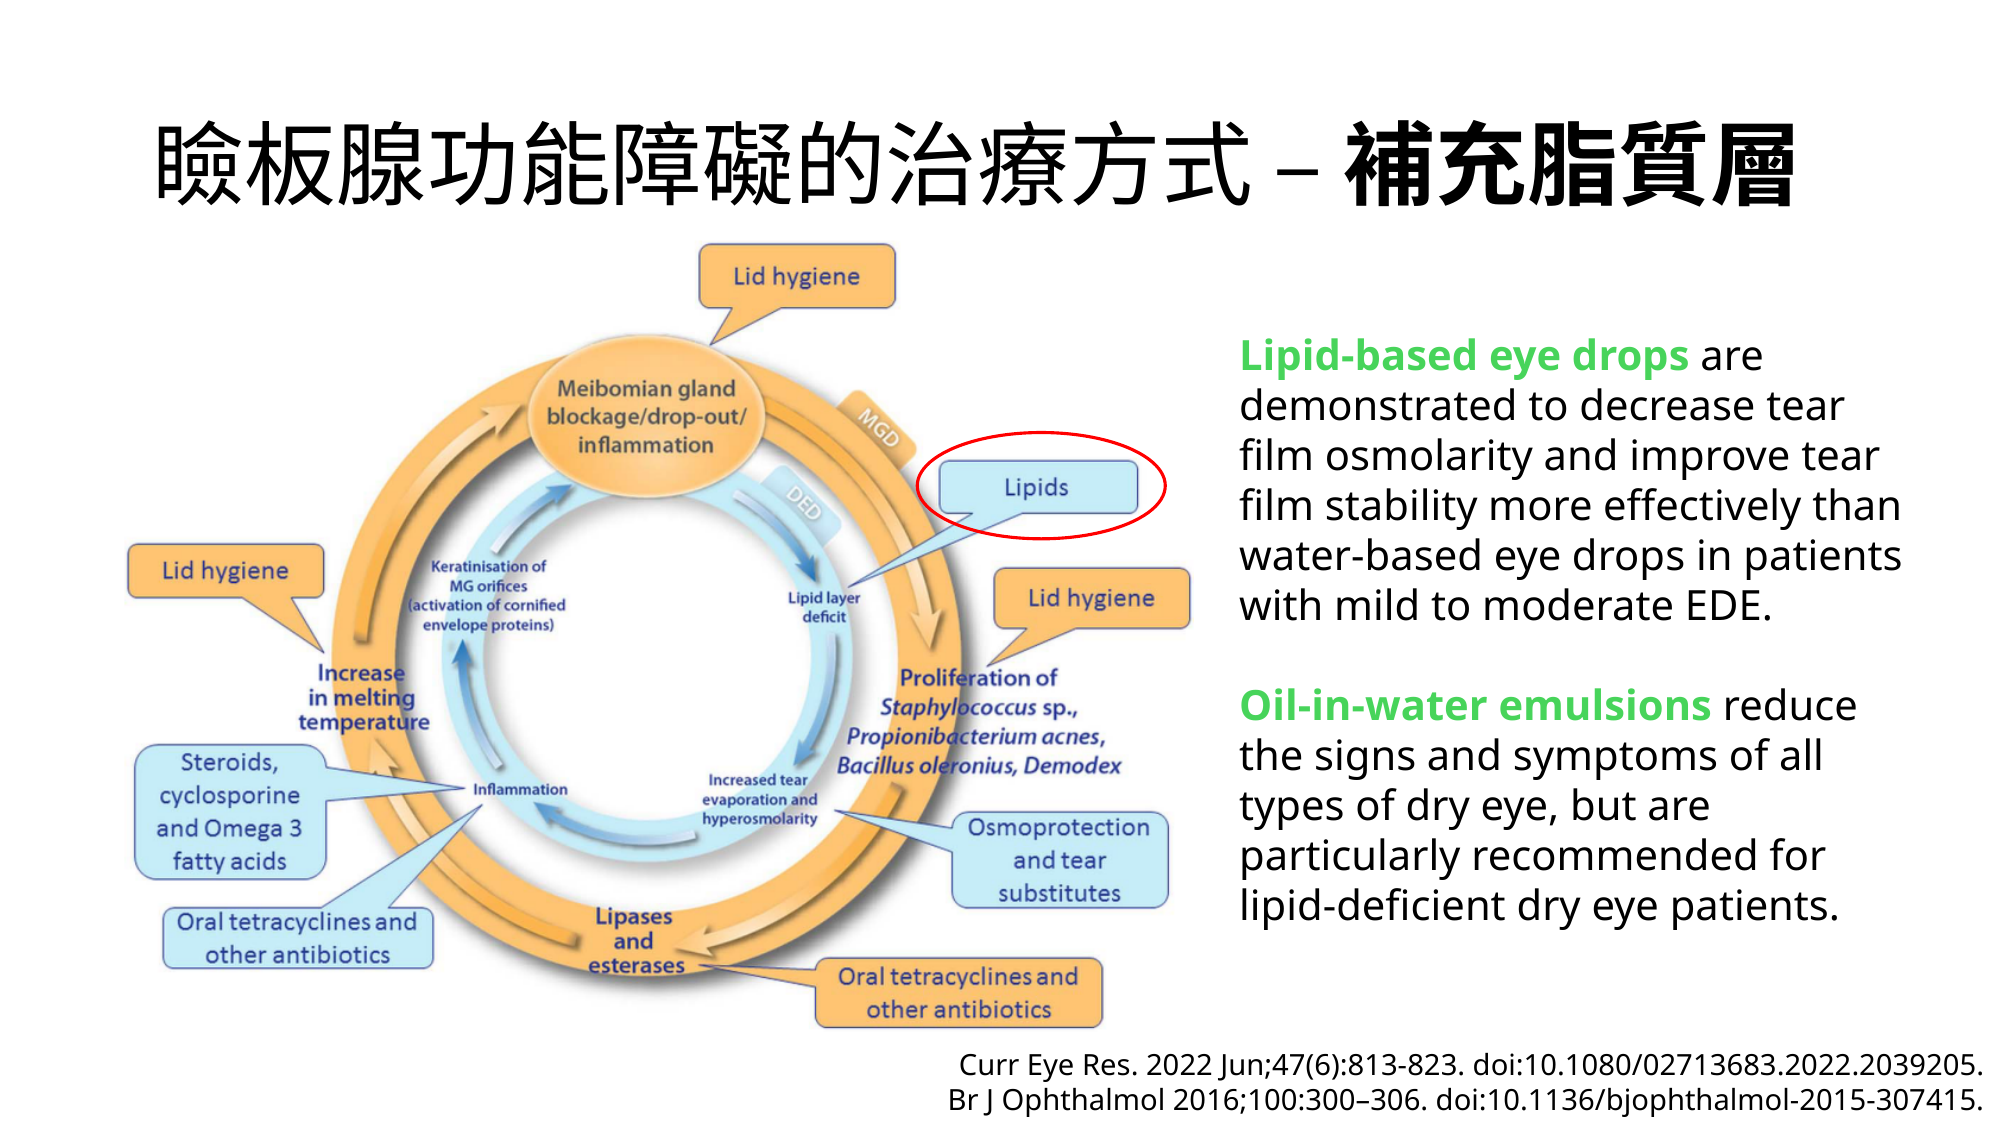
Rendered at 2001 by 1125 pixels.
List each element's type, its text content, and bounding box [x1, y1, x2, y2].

text_box Lipid-based eye drops are demonstrated to decrease tear film osmolarity and improve tear film stability more effectively than water-based eye drops in patients with mild to moderate EDE. Oil-in-water emulsions reduce the signs and symptoms of all types of dry eye, but are particularly recommended for lipid-deficient dry eye patients. [1224, 321, 1945, 937]
picture [102, 218, 1214, 1046]
title 瞼板腺功能障礙的治療方式 – 補充脂質層 [137, 59, 1863, 278]
text_box Curr Eye Res. 2022 Jun;47(6):813-823. doi:10.1080/02713683.2022.2039205. Br J Ophthalmol 2016;100:300–306. doi:10.1136/bjophthalmol-2015-307415. [268, 1039, 2000, 1124]
